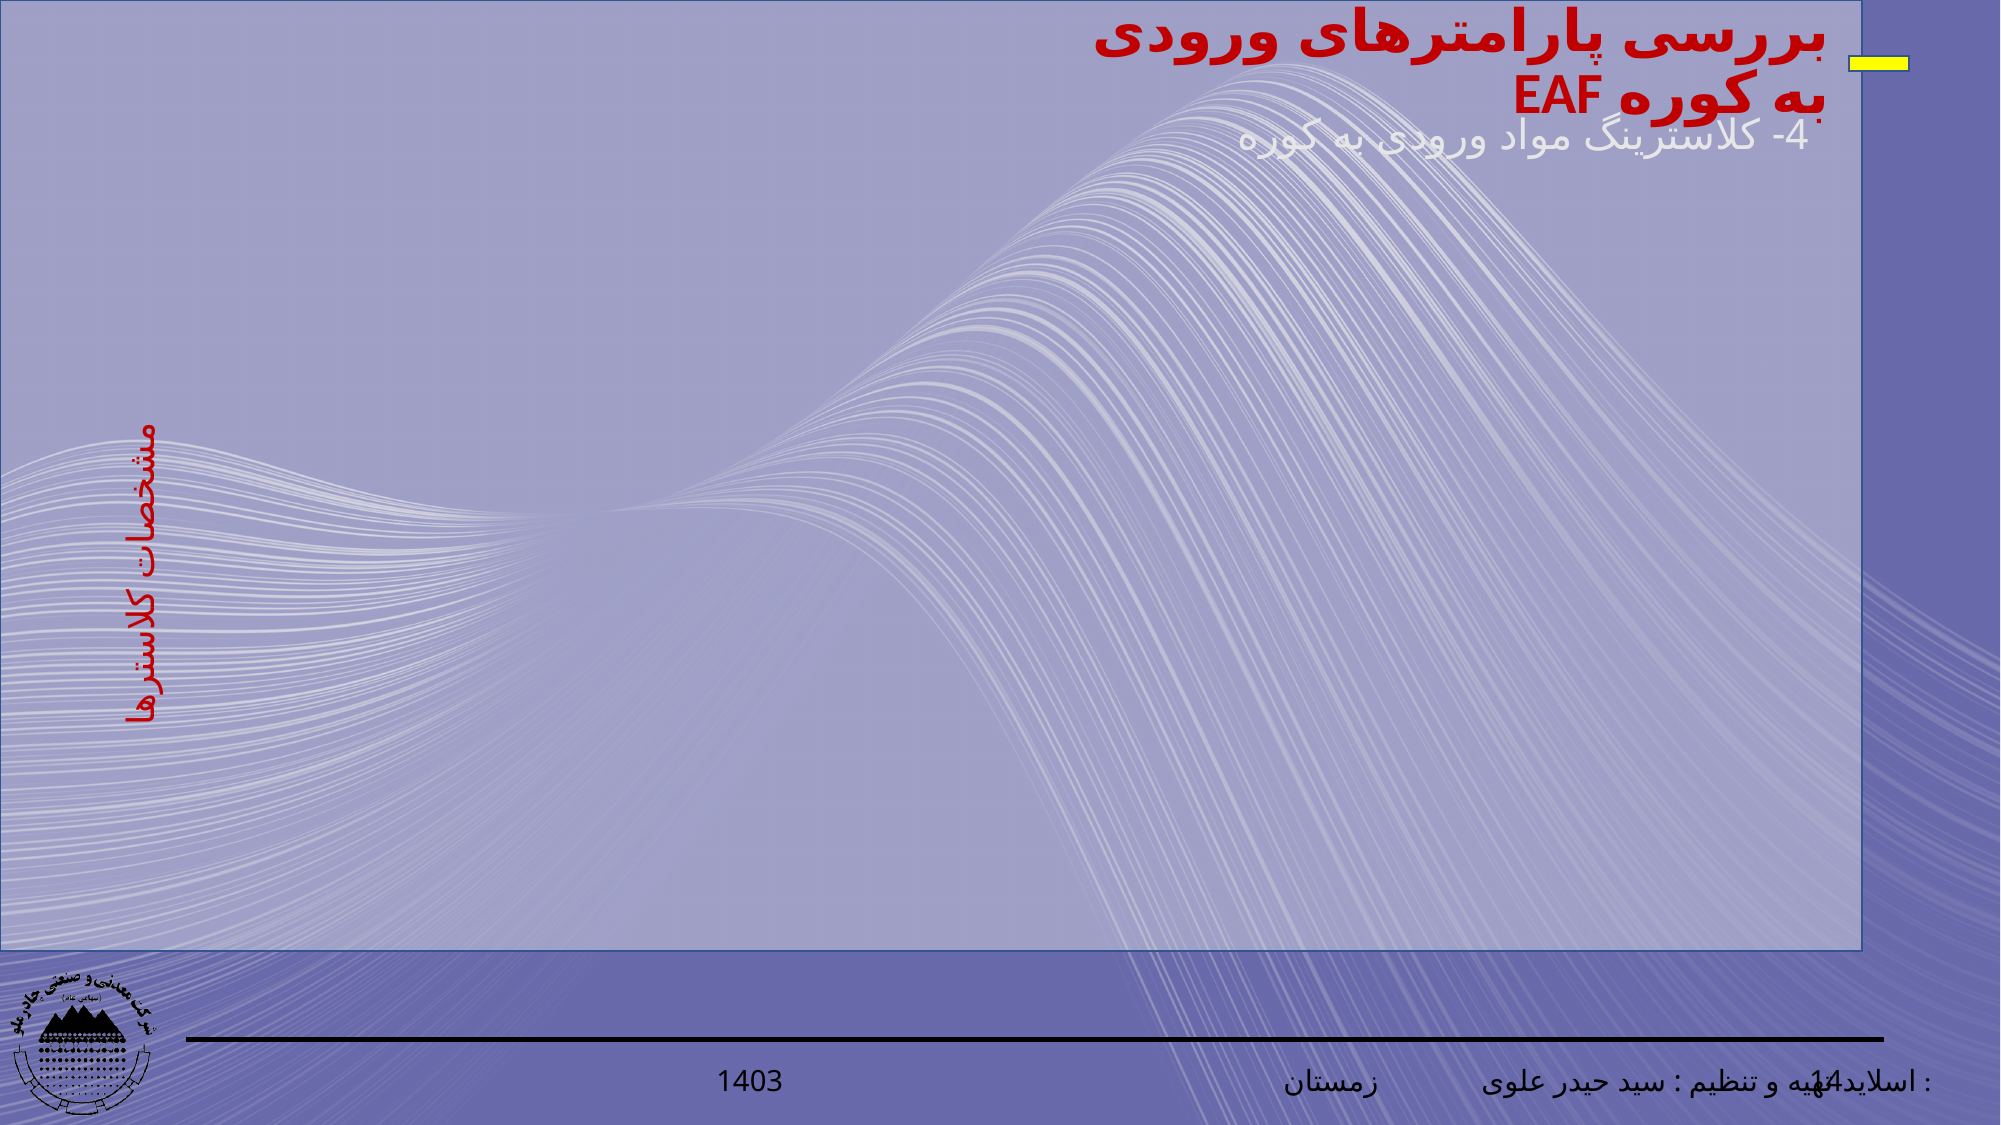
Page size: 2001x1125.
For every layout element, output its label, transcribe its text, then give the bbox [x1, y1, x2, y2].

footer تهیه و تنظیم : سید حیدر علوی زمستان 1403 [1, 1, 1861, 950]
list مشخصات کلاسترها [114, 318, 191, 830]
slide_number 14اسلاید : [1503, 1052, 1954, 1113]
picture [0, 0, 2001, 1125]
list 4- کلاسترینگ مواد ورودی به کوره [1006, 106, 1824, 182]
footer تهیه و تنظیم : سید حیدر علوی زمستان 1403 [699, 1052, 1300, 1113]
